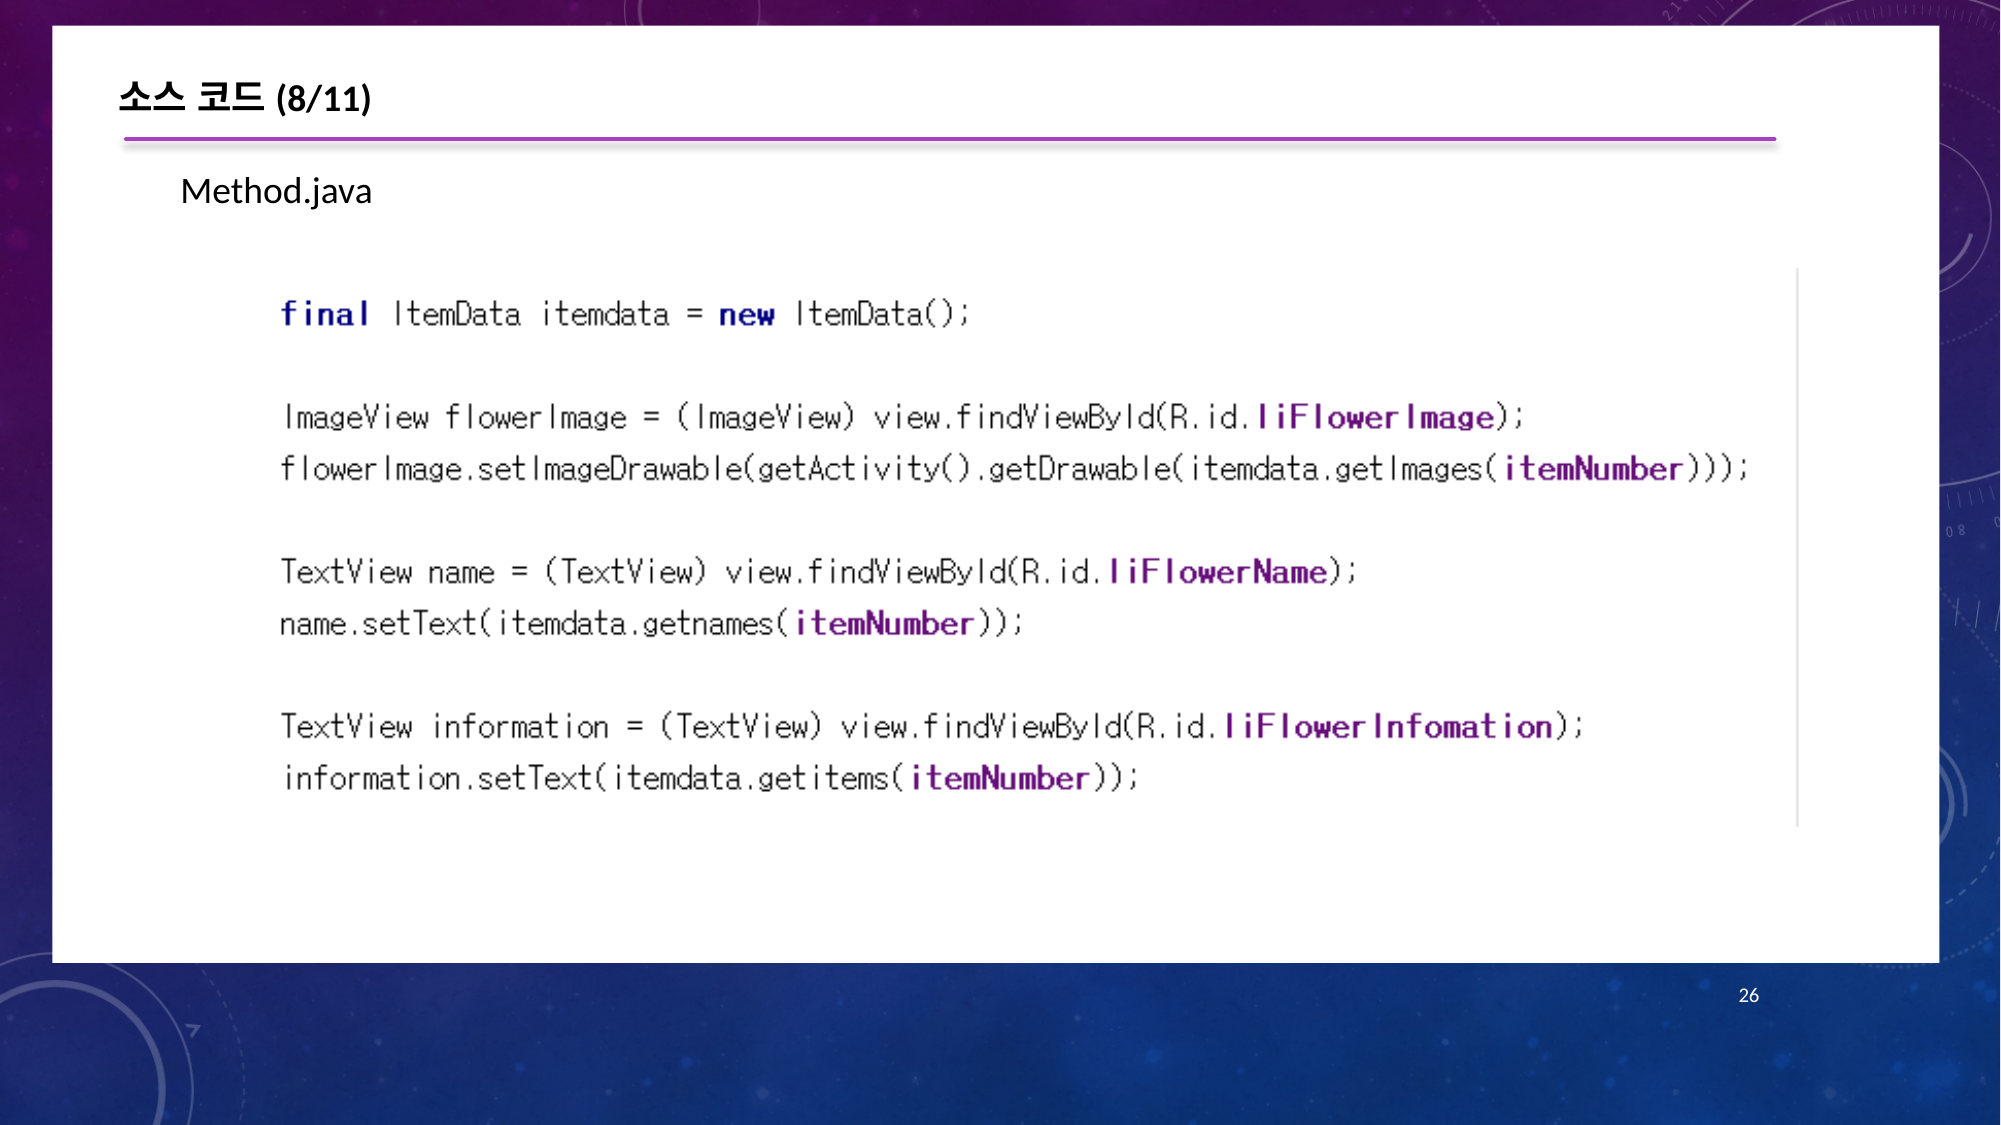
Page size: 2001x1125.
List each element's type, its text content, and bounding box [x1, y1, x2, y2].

text_box [51, 24, 1941, 964]
picture [0, 0, 2001, 1125]
slide_number 26 [1684, 964, 1775, 1025]
text_box 소스 코드(8/11) [103, 66, 388, 126]
text_box Method.java [165, 158, 568, 219]
